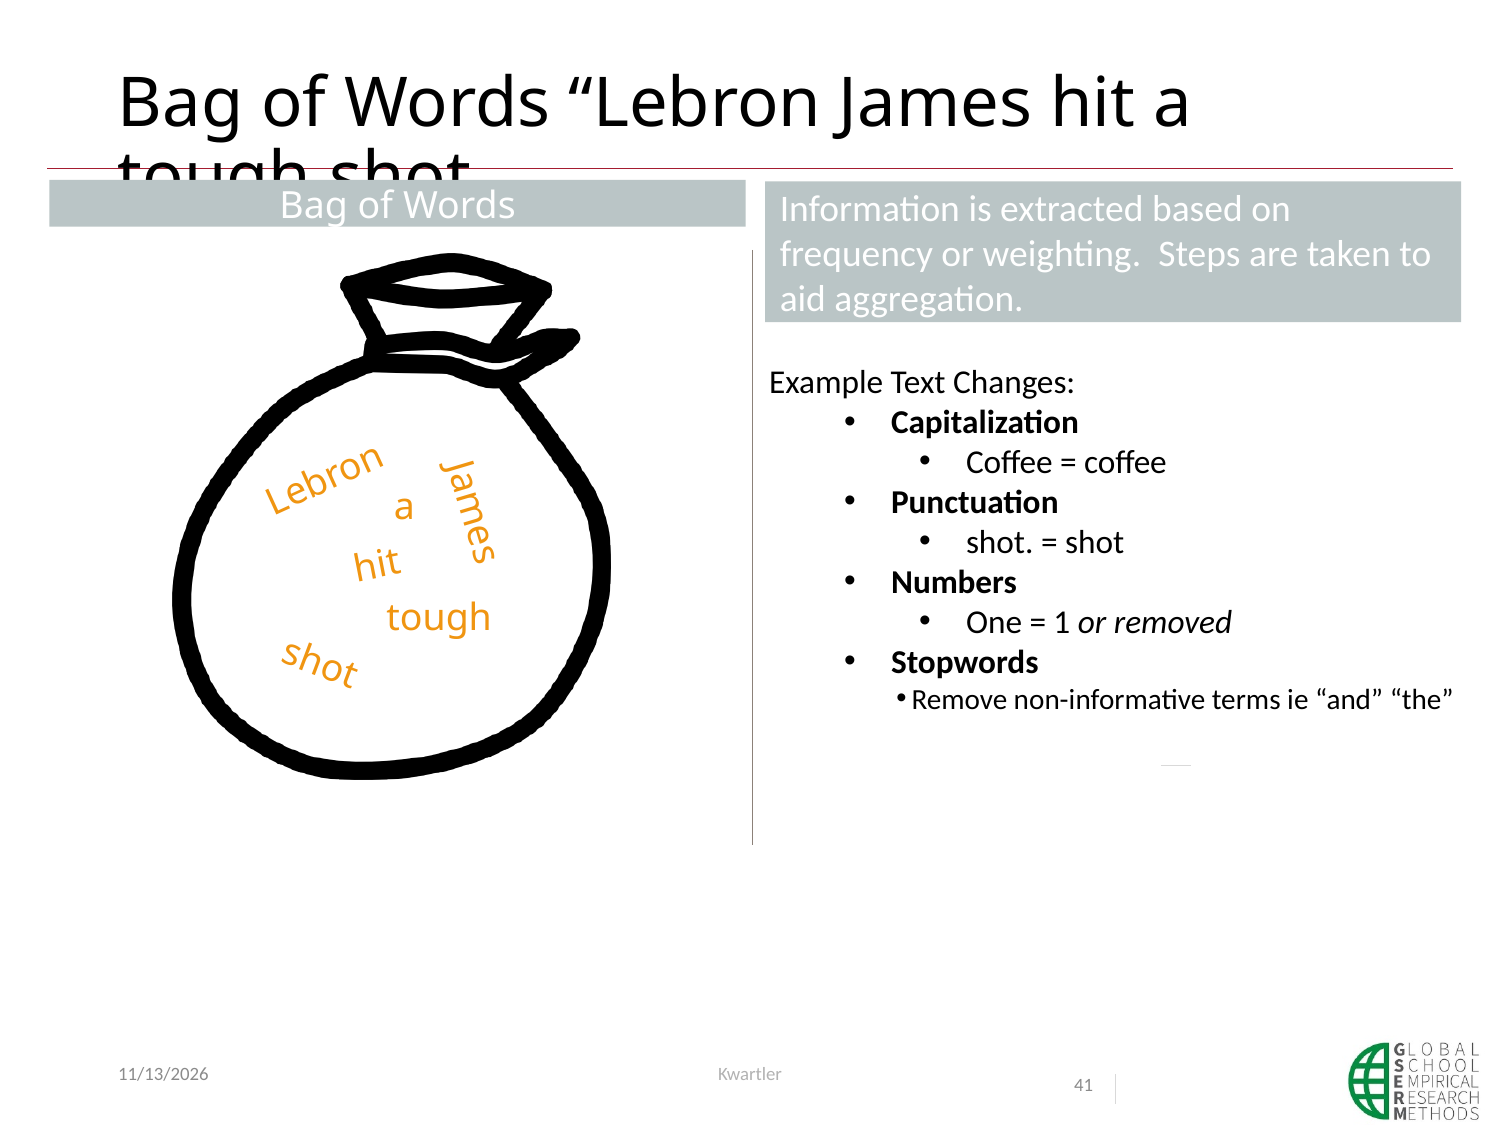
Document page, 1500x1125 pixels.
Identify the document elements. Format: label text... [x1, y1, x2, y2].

title Bag of Words “Lebron James hit a tough shot. [103, 59, 1397, 157]
picture [1342, 1035, 1500, 1125]
footer Kwartler [496, 1042, 1004, 1103]
text_box Information is extracted based on frequency or weighting. Steps are taken to aid aggregation. [764, 180, 1462, 323]
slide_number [103, 1042, 441, 1103]
text_box Bag of Words [48, 179, 747, 228]
slide_number 41 [1059, 1042, 1200, 1103]
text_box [172, 253, 611, 780]
text_box Example Text Changes: Capitalization Coffee = coffee Punctuation shot. = shot Numbers One = 1 or removed Stopwords Remove non-informative terms ie “and” “the” [754, 353, 1500, 723]
